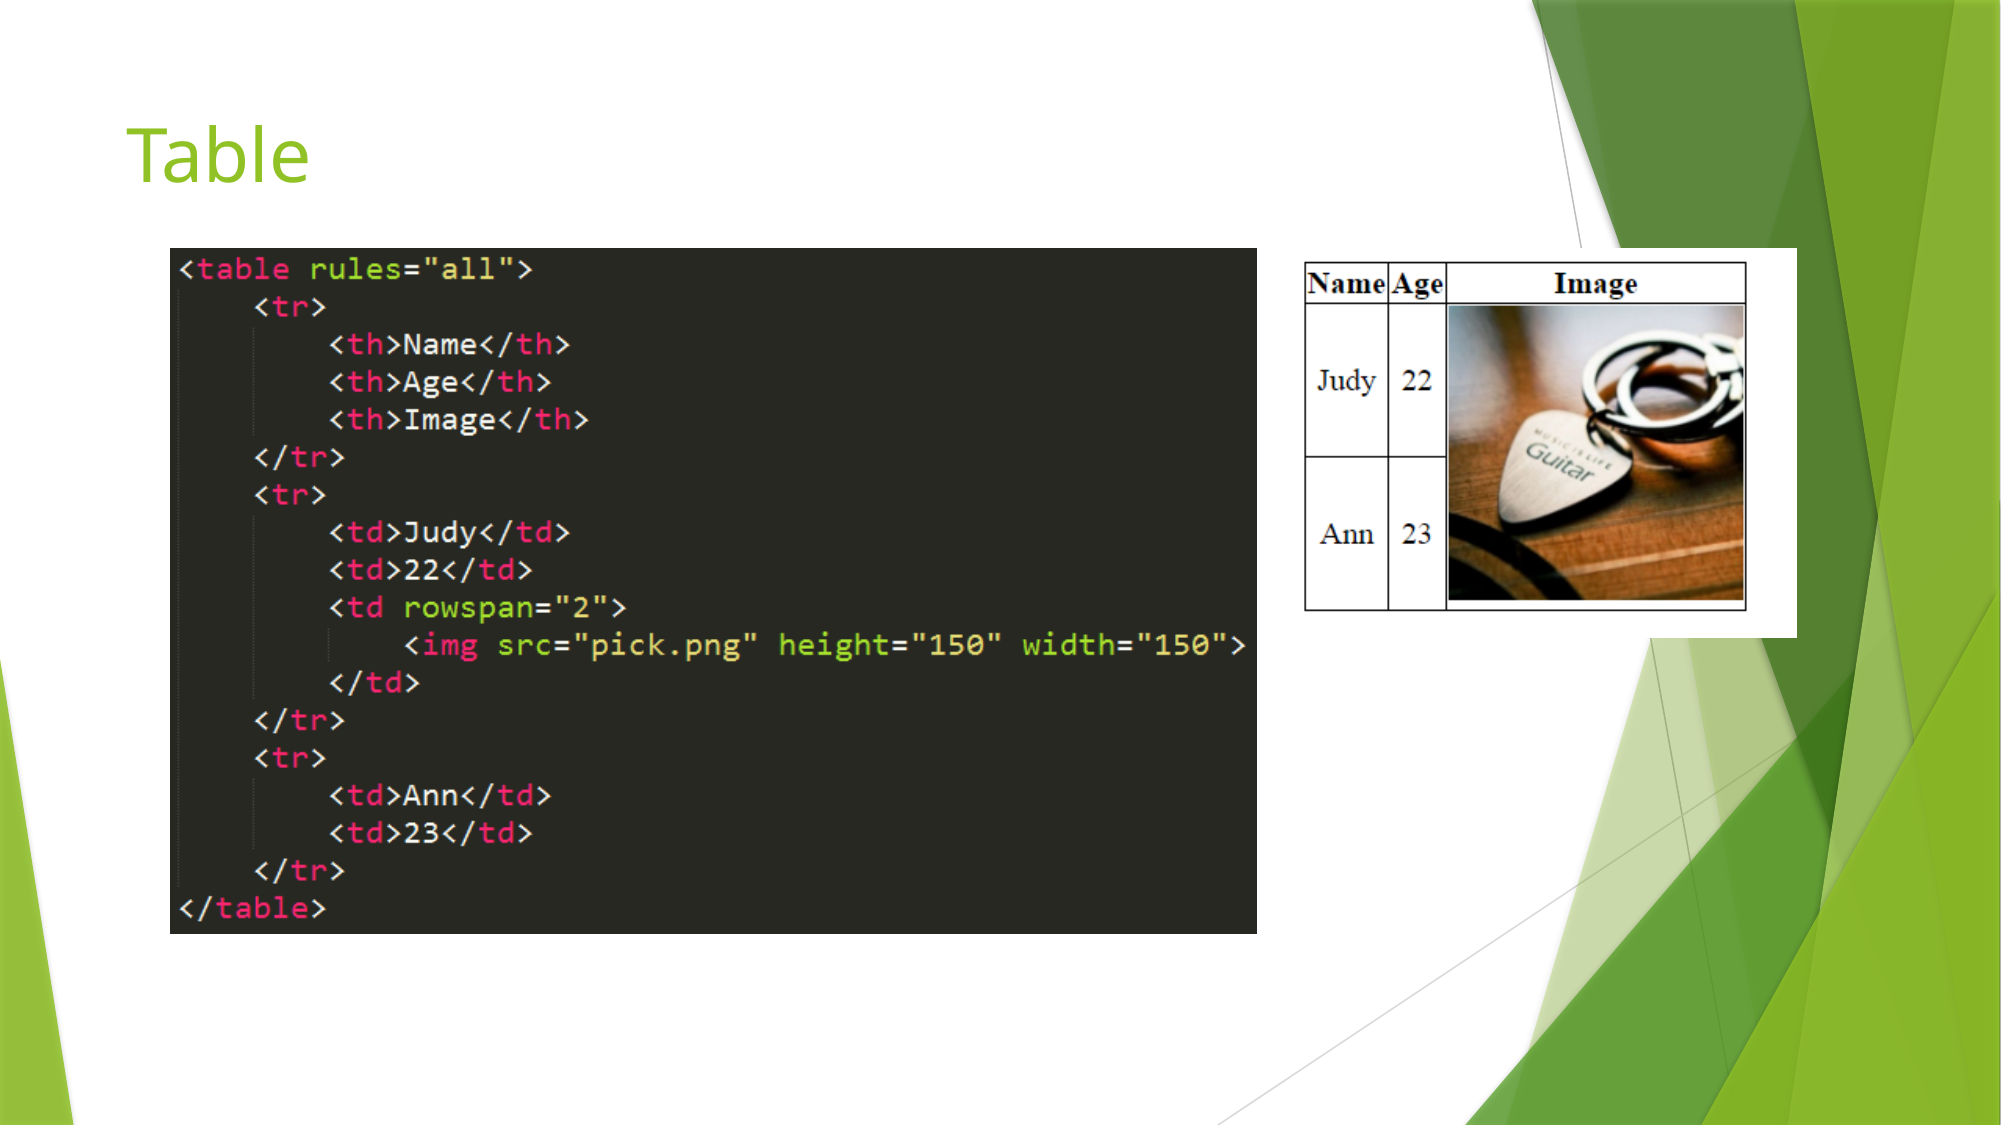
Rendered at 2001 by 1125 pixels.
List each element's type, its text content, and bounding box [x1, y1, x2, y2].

picture [170, 248, 1258, 934]
title Table [111, 99, 1522, 317]
picture [1289, 248, 1797, 639]
